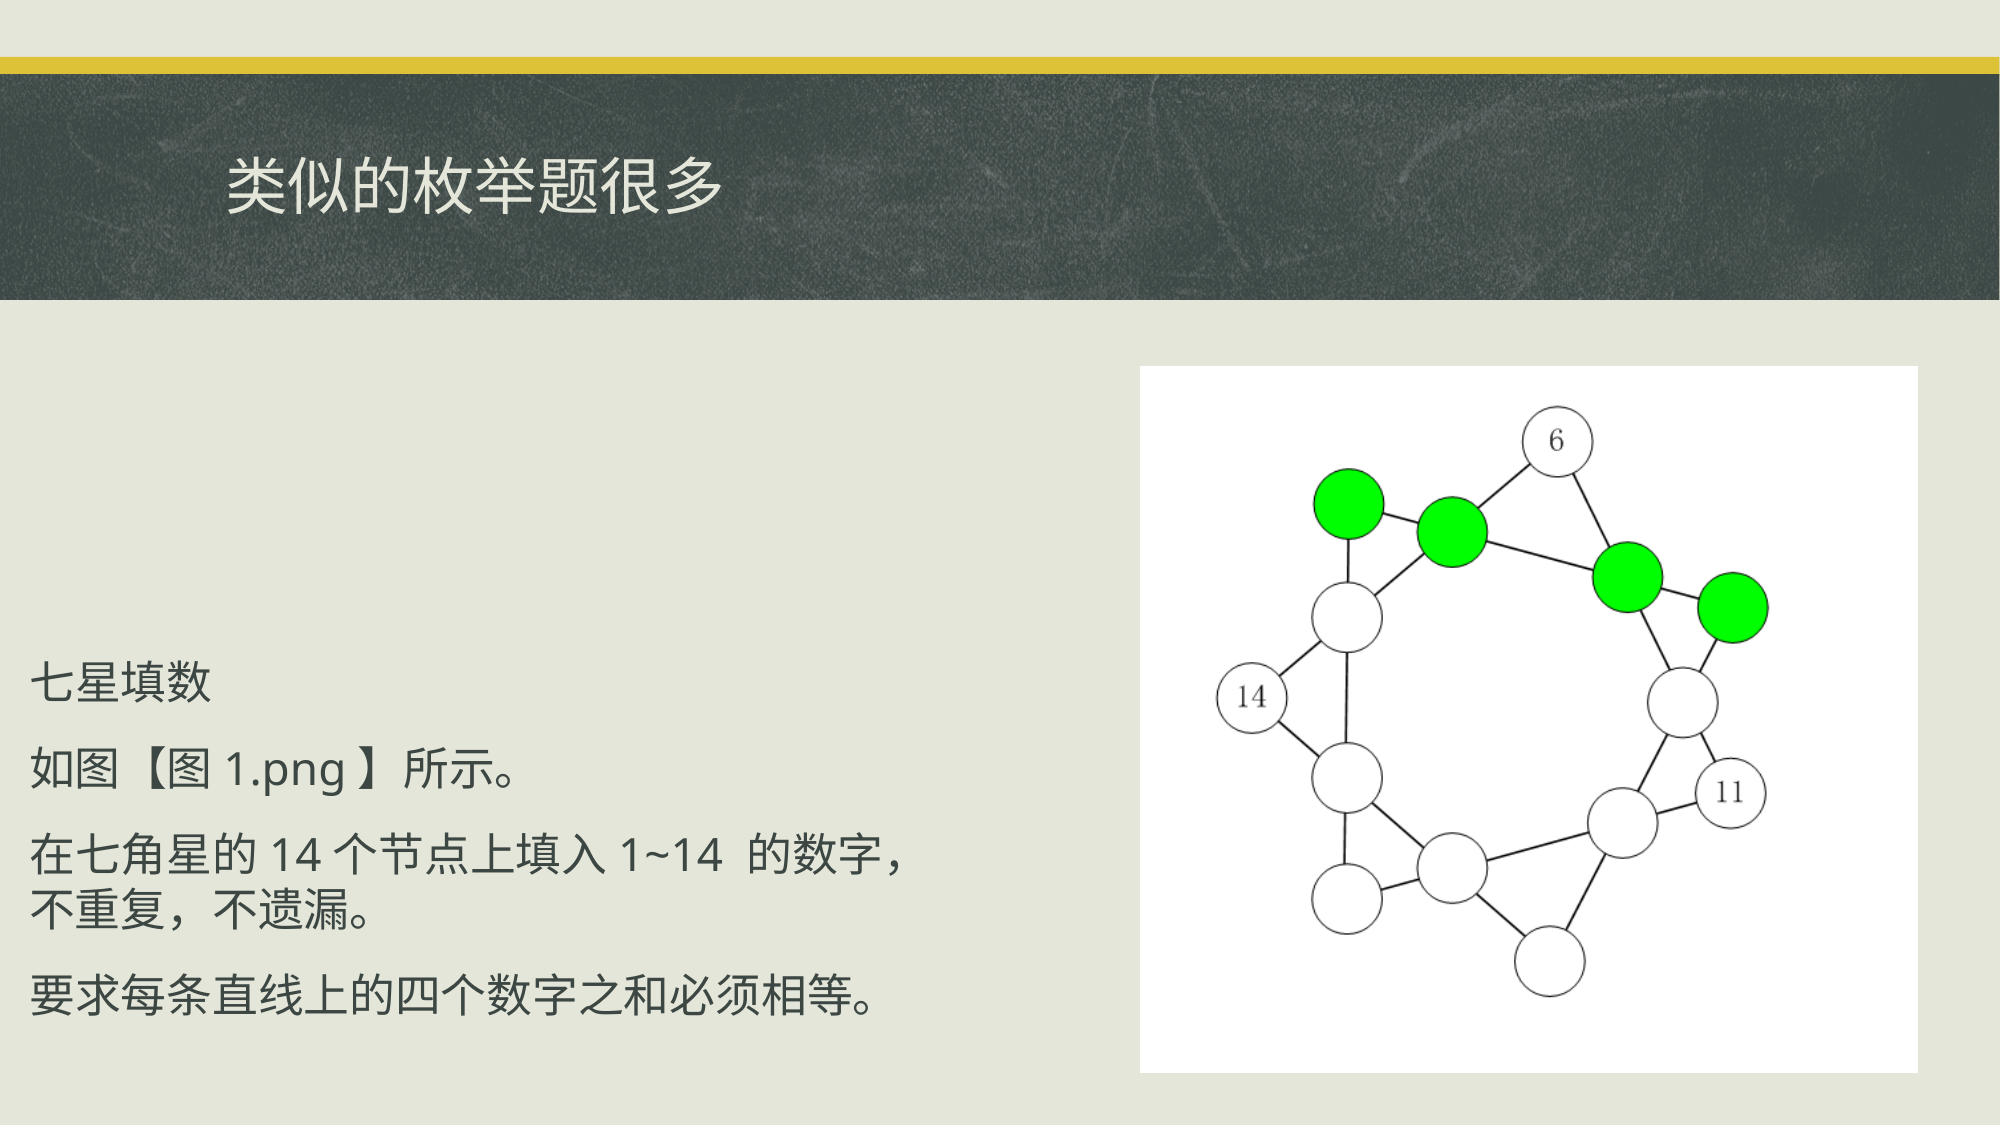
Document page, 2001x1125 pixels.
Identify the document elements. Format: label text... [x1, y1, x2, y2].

text_box 七星填数 如图【图1.png】所示。 在七角星的14个节点上填入1~14 的数字，不重复，不遗漏。 要求每条直线上的四个数字之和必须相等。 [14, 646, 953, 1125]
picture [1140, 366, 1918, 1073]
picture [0, 74, 2000, 300]
title 类似的枚举题很多 [210, 76, 1790, 300]
